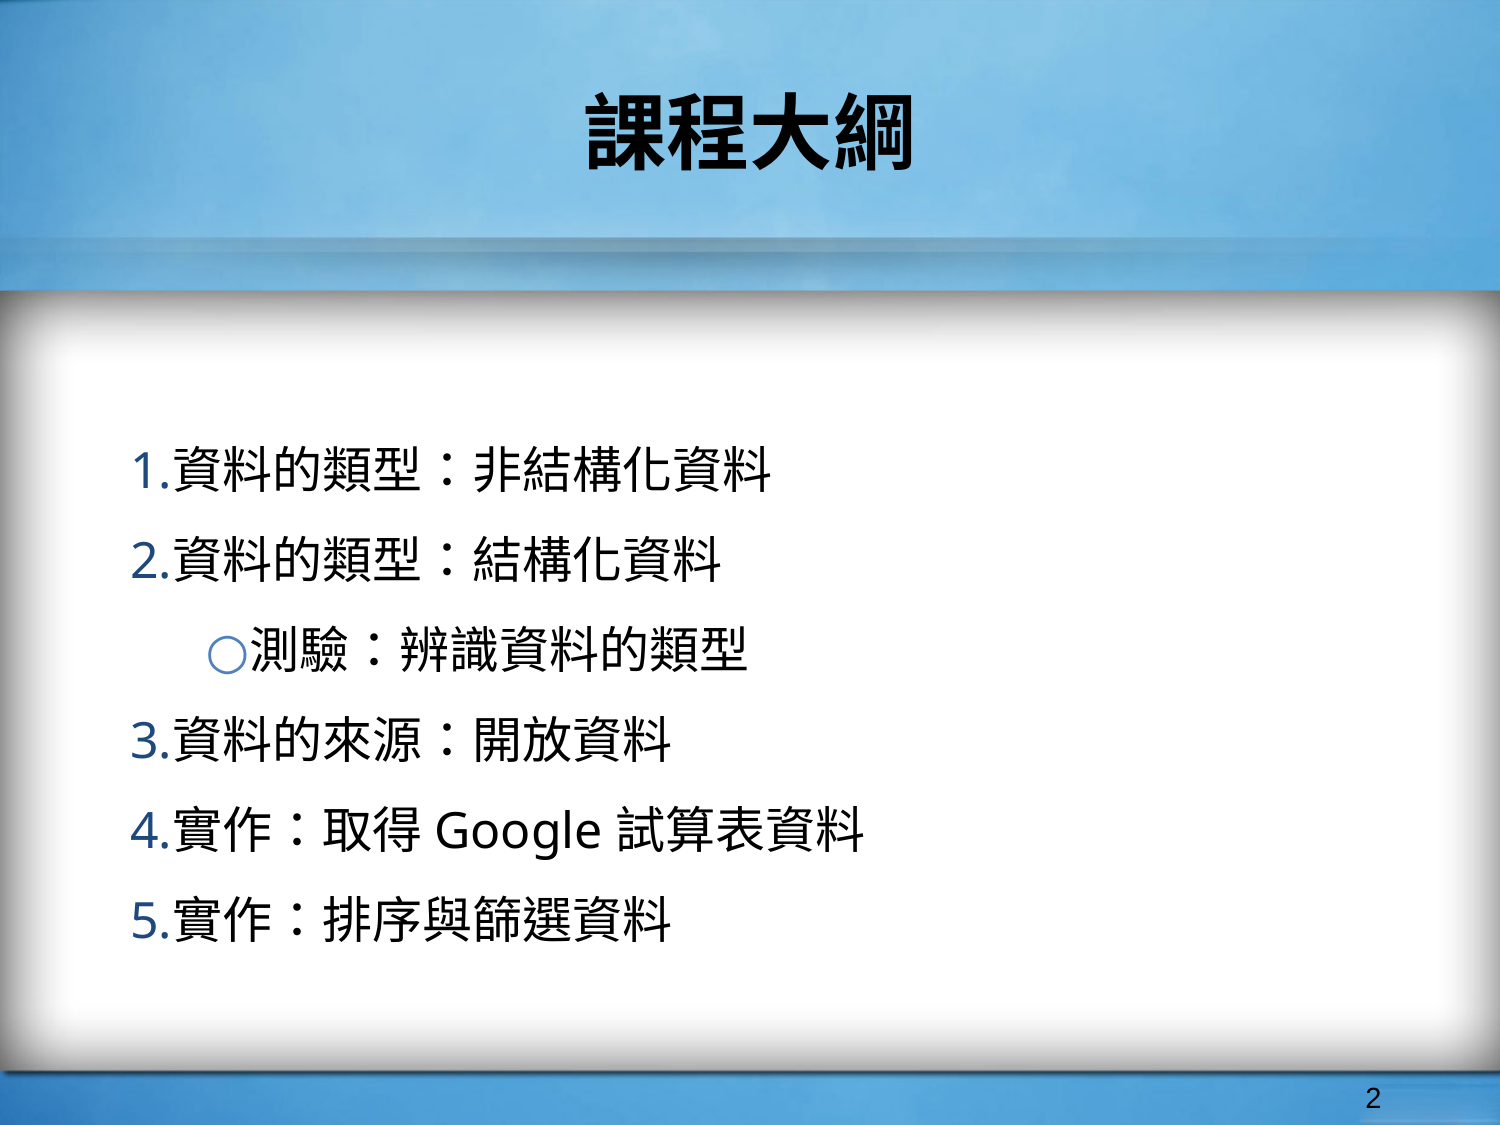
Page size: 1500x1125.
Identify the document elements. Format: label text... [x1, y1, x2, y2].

title 課程大綱 [78, 27, 1422, 232]
picture [0, 0, 1500, 1125]
slide_number ‹#› [1350, 1074, 1488, 1118]
list 資料的類型：非結構化資料 資料的類型：結構化資料 測驗：辨識資料的類型 資料的來源：開放資料 實作：取得Google試算表資料 實作：排序與篩選資料 [78, 292, 1422, 1066]
